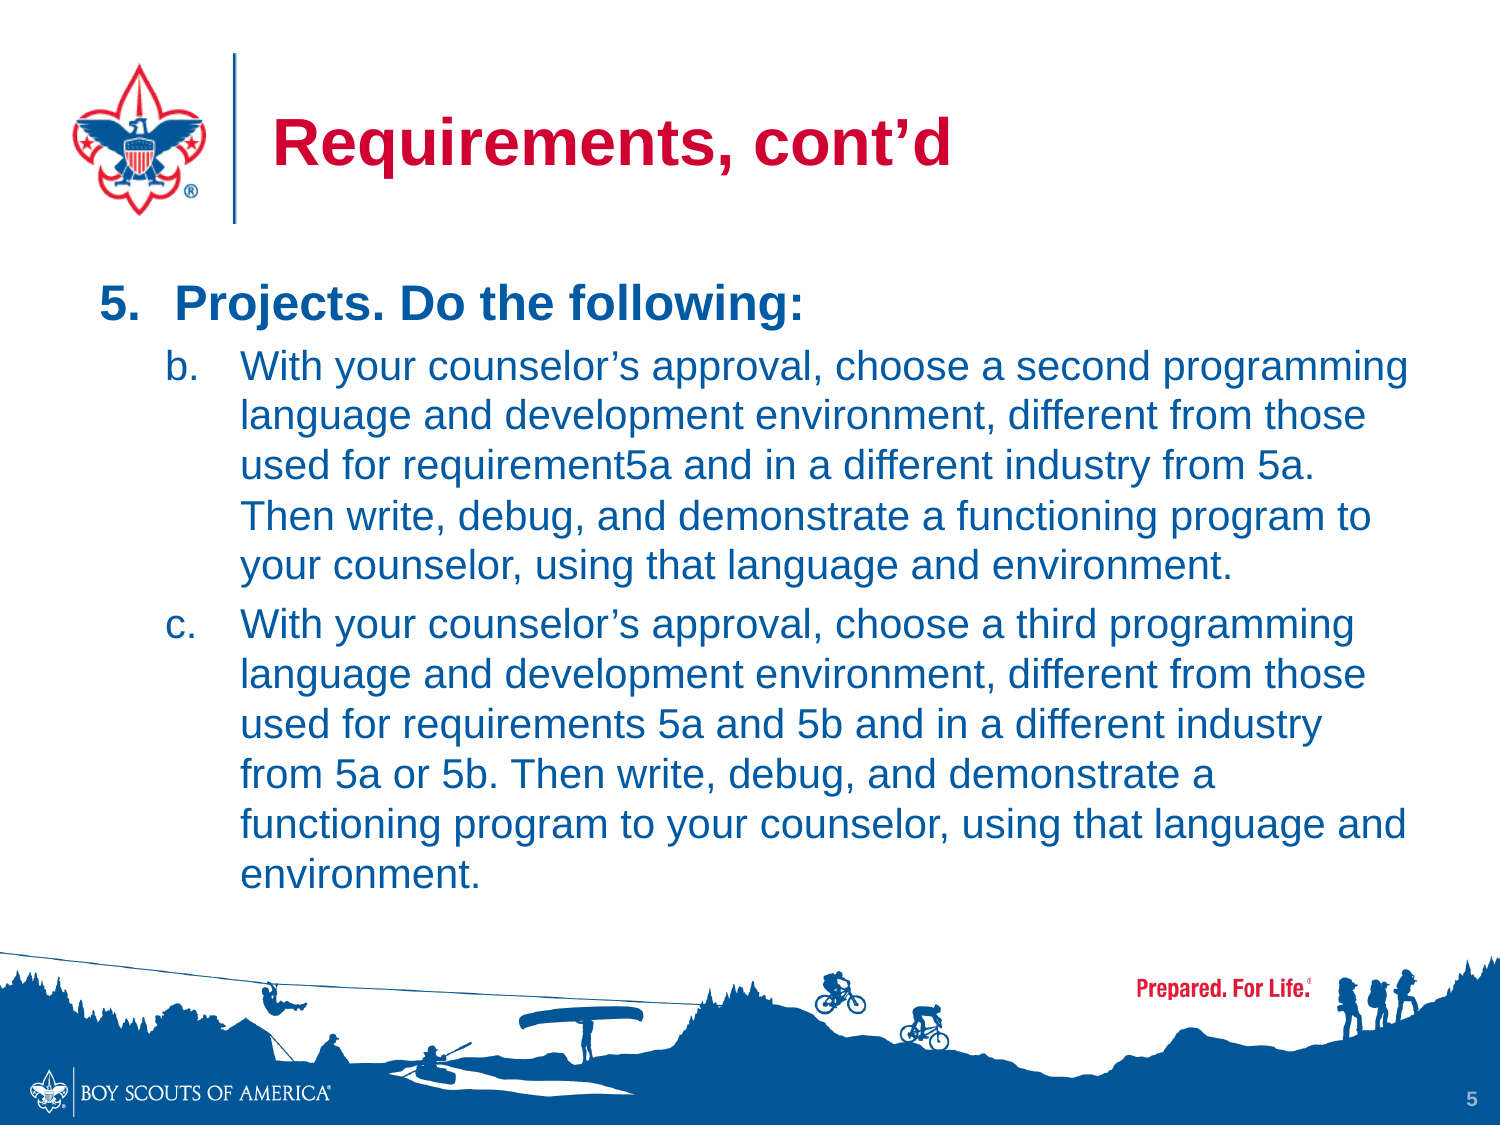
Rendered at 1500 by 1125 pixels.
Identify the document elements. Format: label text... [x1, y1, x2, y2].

title Requirements, cont’d [257, 45, 1413, 233]
picture [0, 952, 1500, 1125]
picture [72, 53, 237, 224]
list Projects. Do the following: With your counselor’s approval, choose a second programming language and development environment, different from those used for requirement5a and in a different industry from 5a. Then write, debug, and demonstrate a functioning program to your counselor, using that language and environment. With your counselor’s approval, choose a third programming language and development environment, different from those used for requirements 5a and 5b and in a different industry from 5a or 5b. Then write, debug, and demonstrate a functioning program to your counselor, using that language and environment. [75, 262, 1425, 958]
slide_number 5 [1425, 1067, 1493, 1125]
